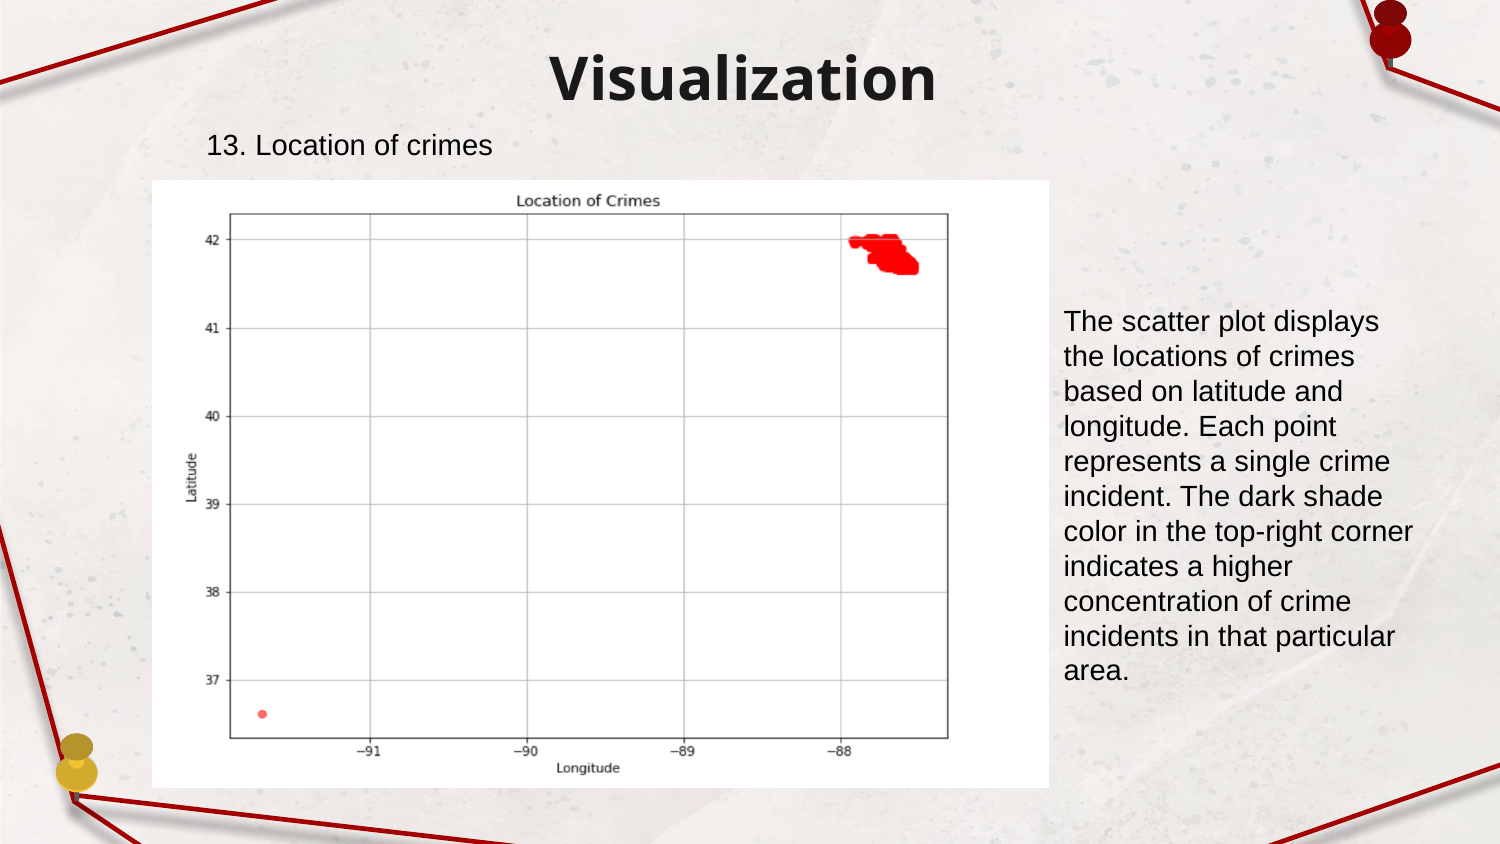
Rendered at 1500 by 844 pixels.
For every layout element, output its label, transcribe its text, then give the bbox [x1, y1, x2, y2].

text_box The scatter plot displays the locations of crimes based on latitude and longitude. Each point represents a single crime incident. The dark shade color in the top-right corner indicates a higher concentration of crime incidents in that particular area. [1054, 294, 1432, 695]
text_box 13. Location of crimes [191, 118, 1334, 169]
picture [152, 180, 1050, 788]
title Visualization [112, 24, 1377, 119]
